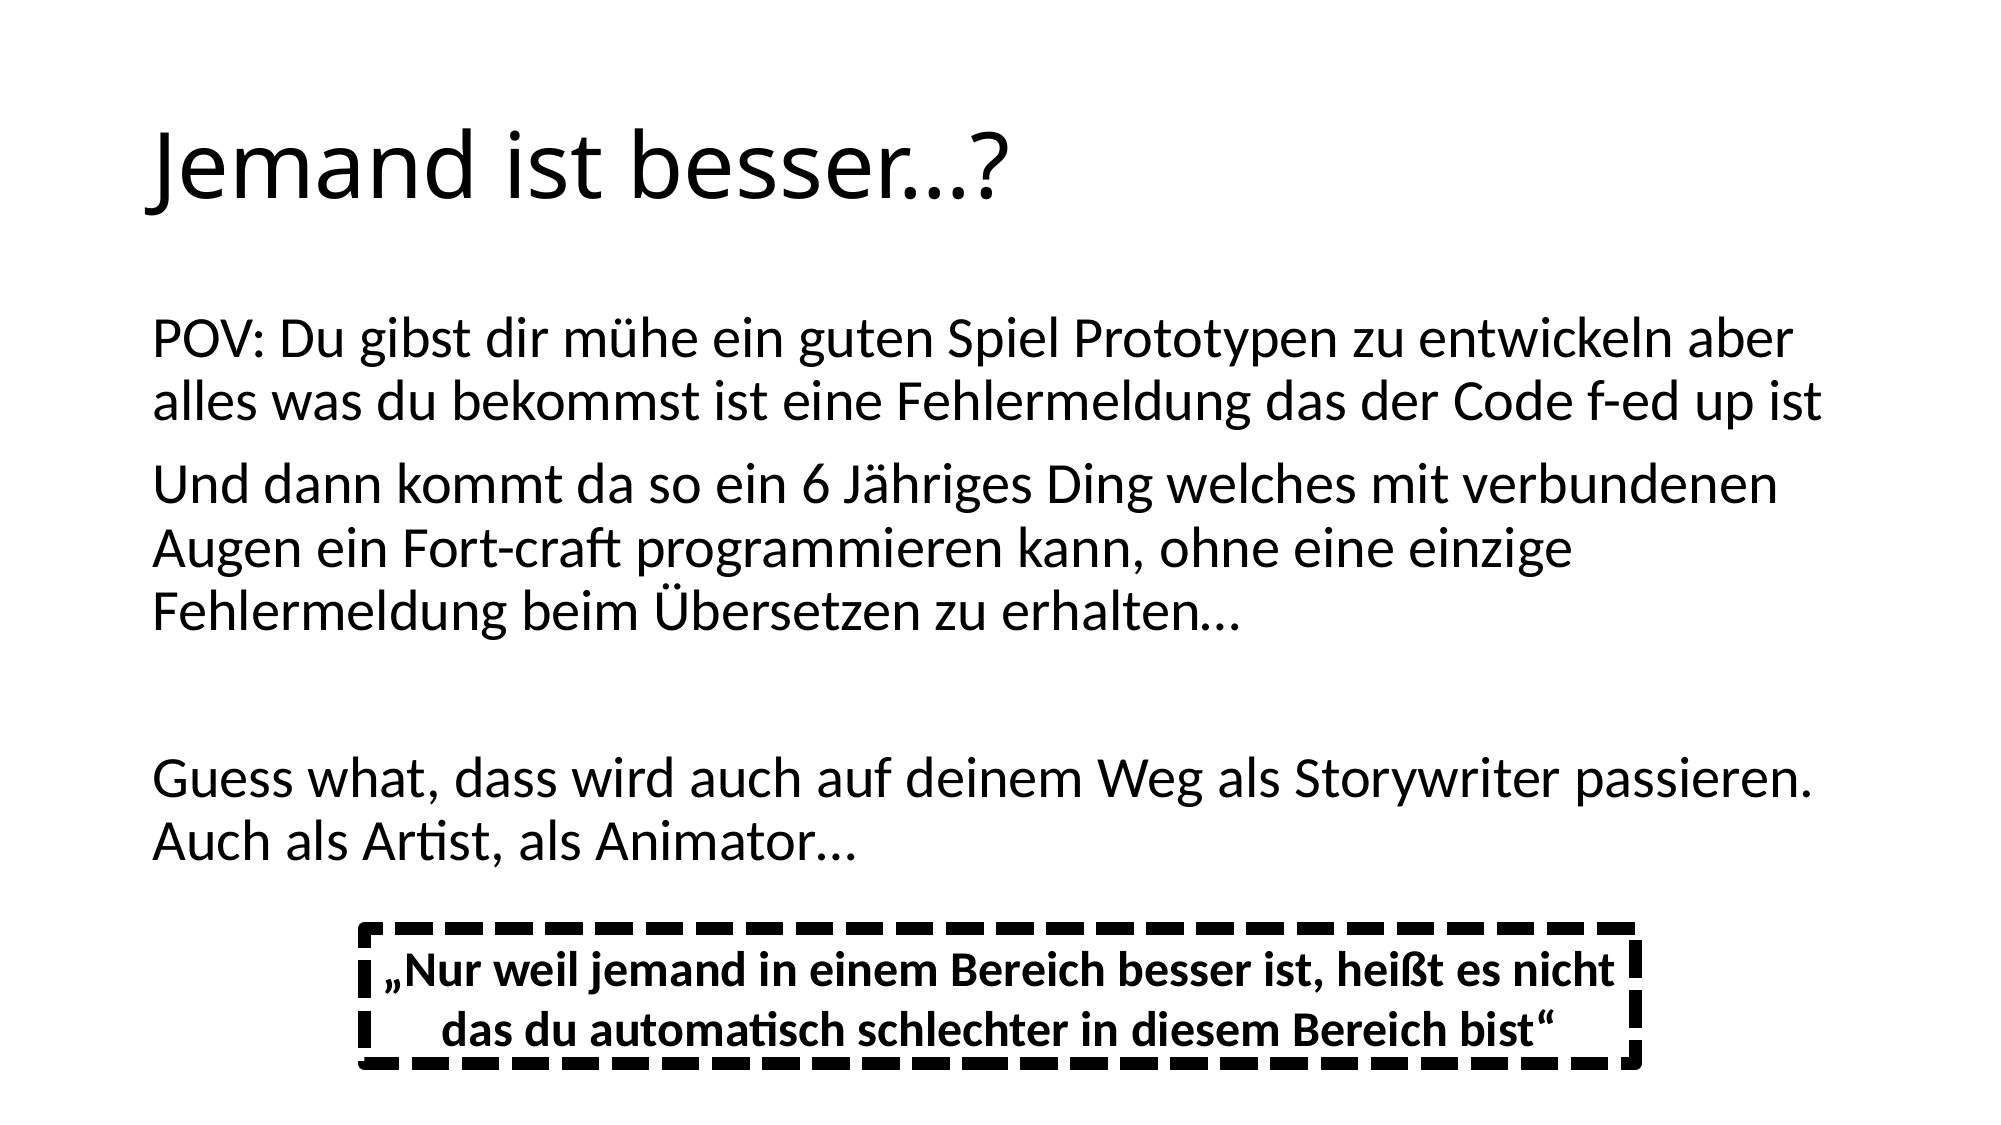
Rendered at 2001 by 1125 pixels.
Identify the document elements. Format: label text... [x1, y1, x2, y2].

text_box „Nur weil jemand in einem Bereich besser ist, heißt es nicht das du automatisch schlechter in diesem Bereich bist“ [364, 928, 1636, 1064]
list POV: Du gibst dir mühe ein guten Spiel Prototypen zu entwickeln aber alles was du bekommst ist eine Fehlermeldung das der Code f-ed up ist Und dann kommt da so ein 6 Jähriges Ding welches mit verbundenen Augen ein Fort-craft programmieren kann, ohne eine einzige Fehlermeldung beim Übersetzen zu erhalten… Guess what, dass wird auch auf deinem Weg als Storywriter passieren. Auch als Artist, als Animator… [137, 299, 1863, 1014]
title Jemand ist besser…? [137, 59, 1863, 278]
